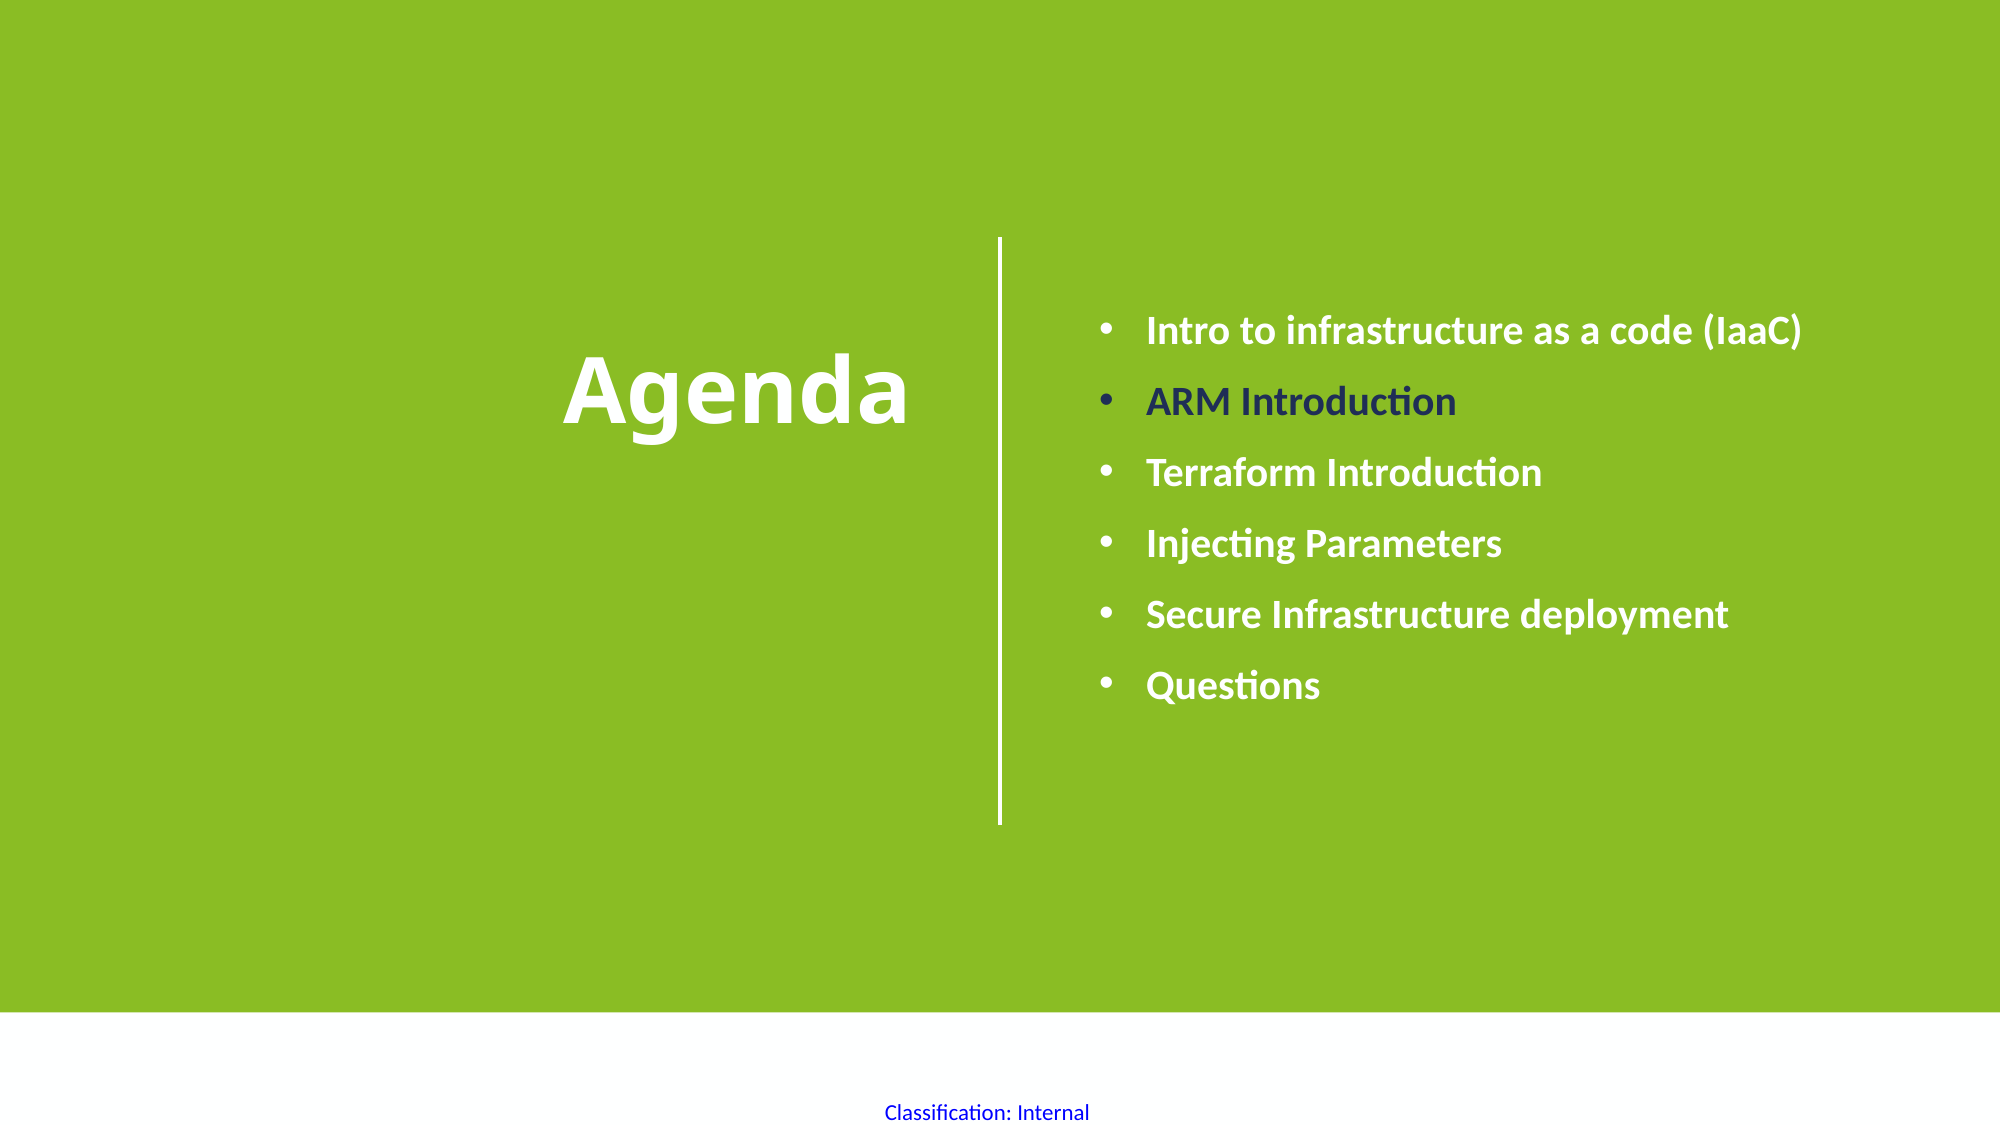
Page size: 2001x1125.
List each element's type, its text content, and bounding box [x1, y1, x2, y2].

title Agenda [200, 348, 913, 440]
